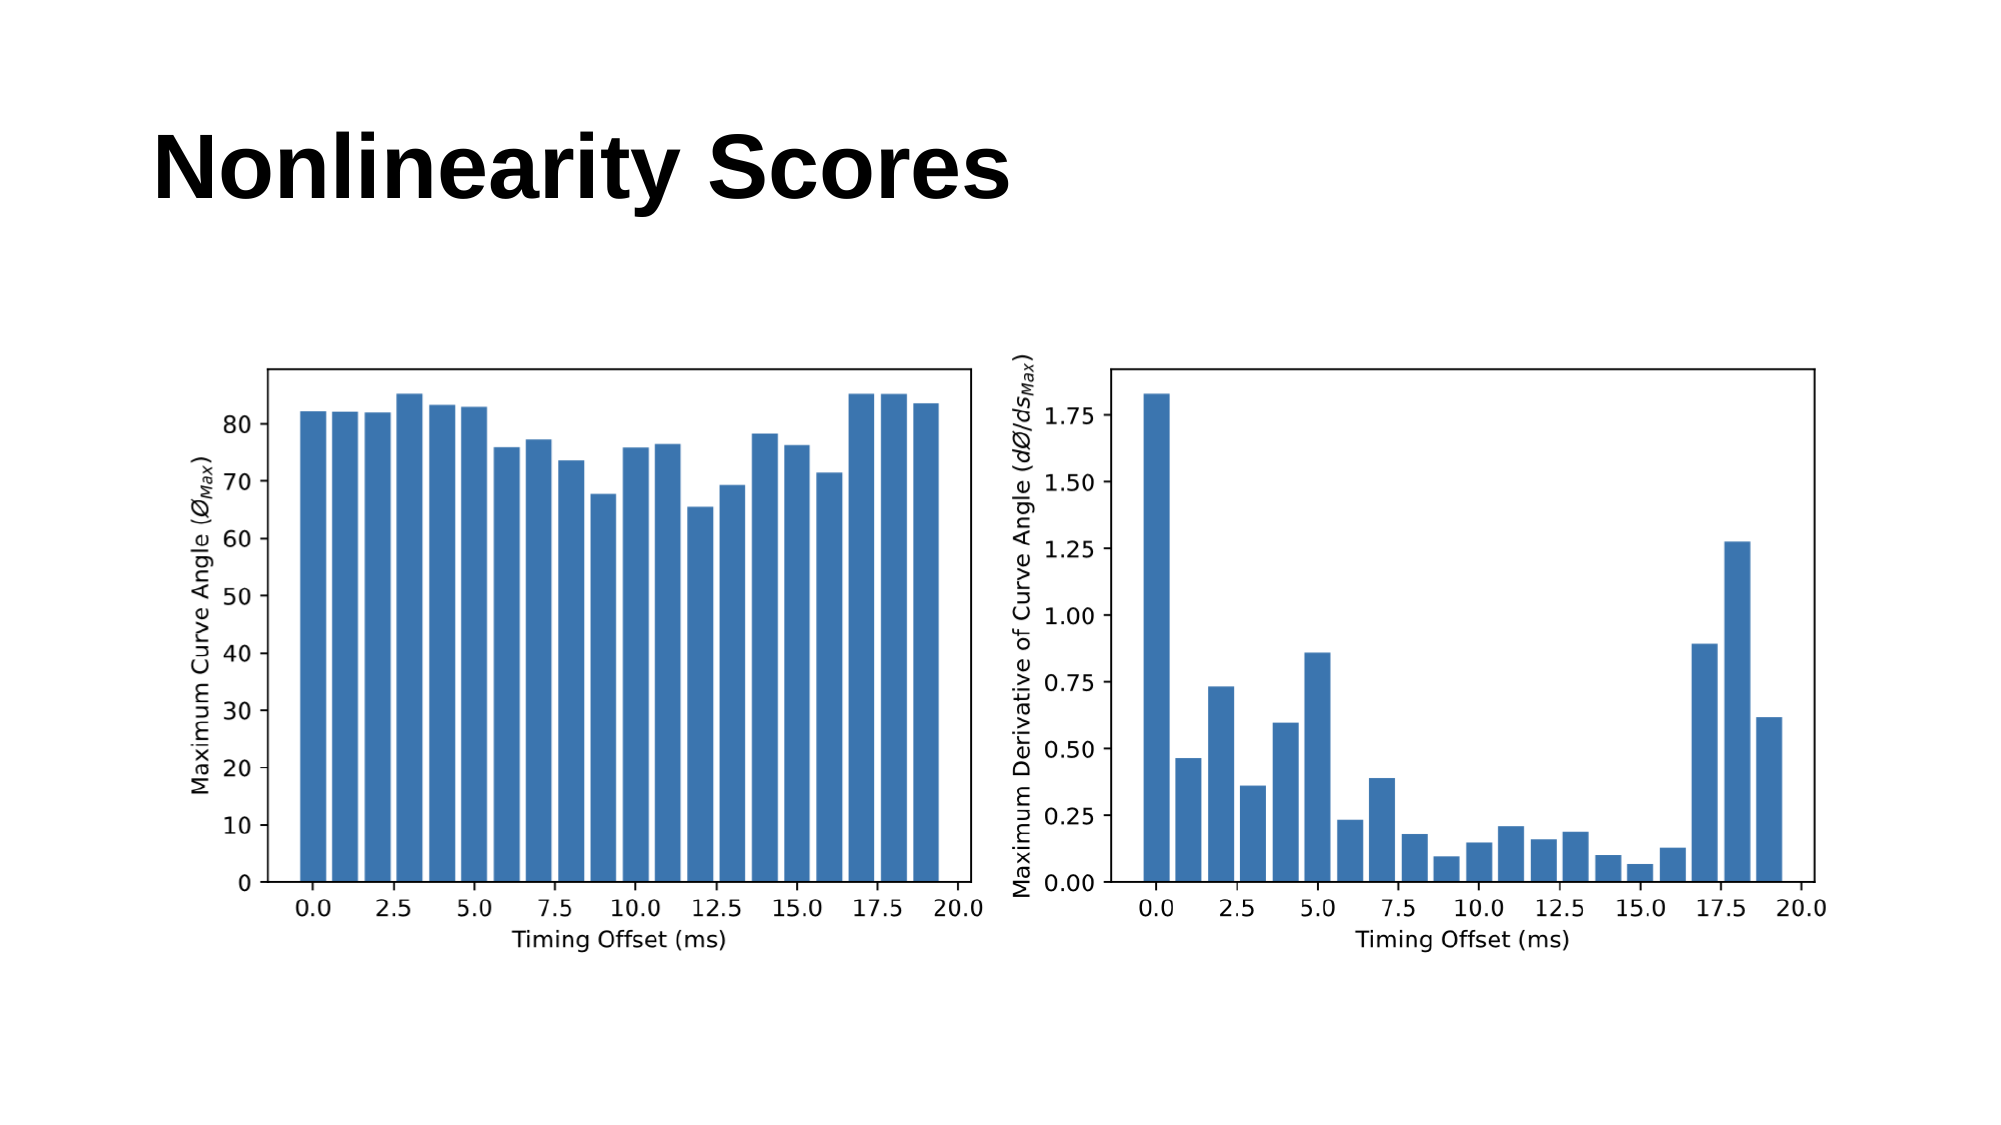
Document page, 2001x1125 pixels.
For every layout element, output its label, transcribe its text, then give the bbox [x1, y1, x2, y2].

text_box Nonlinearity Scores [137, 59, 1253, 278]
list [137, 345, 1863, 967]
